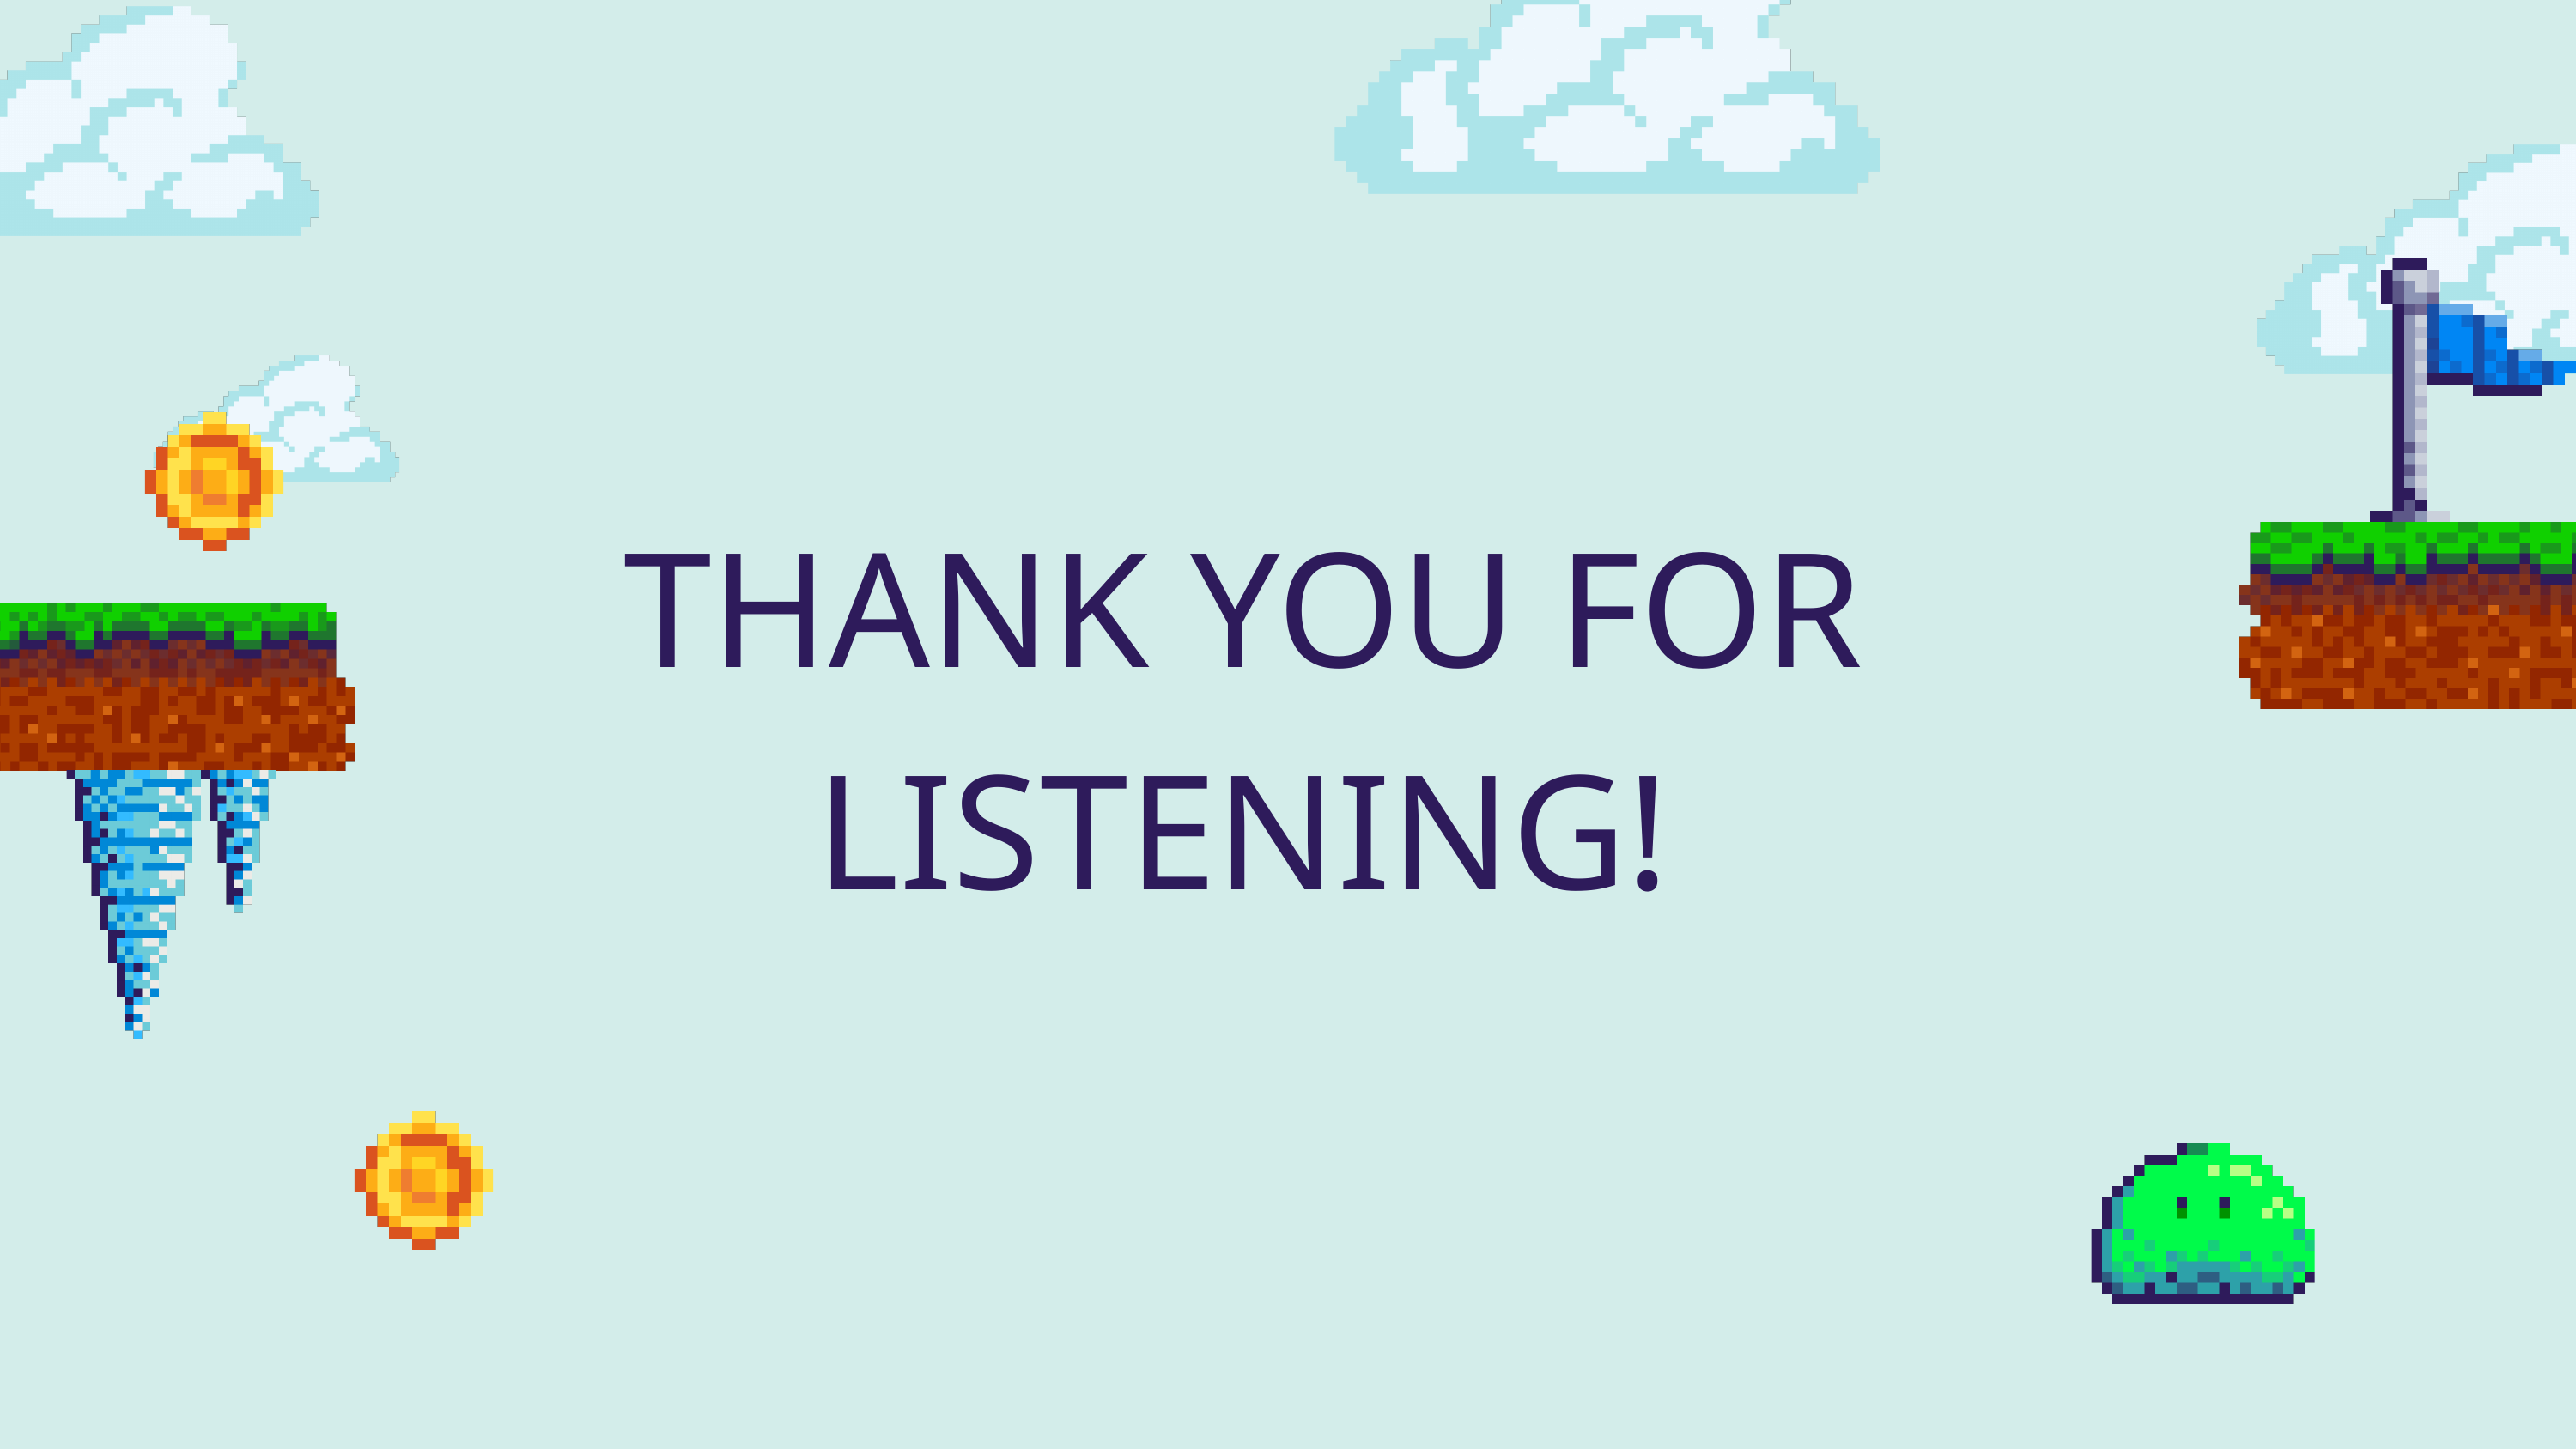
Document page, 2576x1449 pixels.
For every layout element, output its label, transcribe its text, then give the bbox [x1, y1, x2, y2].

text_box [2239, 522, 2576, 709]
text_box [0, 6, 319, 236]
text_box [144, 412, 284, 551]
text_box THANK YOU FOR LISTENING! [283, 477, 2203, 922]
text_box [1334, 0, 1880, 194]
text_box [2257, 144, 2576, 374]
text_box [66, 770, 276, 1039]
text_box [153, 355, 400, 482]
text_box [2358, 258, 2576, 522]
text_box [2091, 1143, 2315, 1304]
text_box [354, 1111, 494, 1250]
text_box [0, 603, 355, 771]
